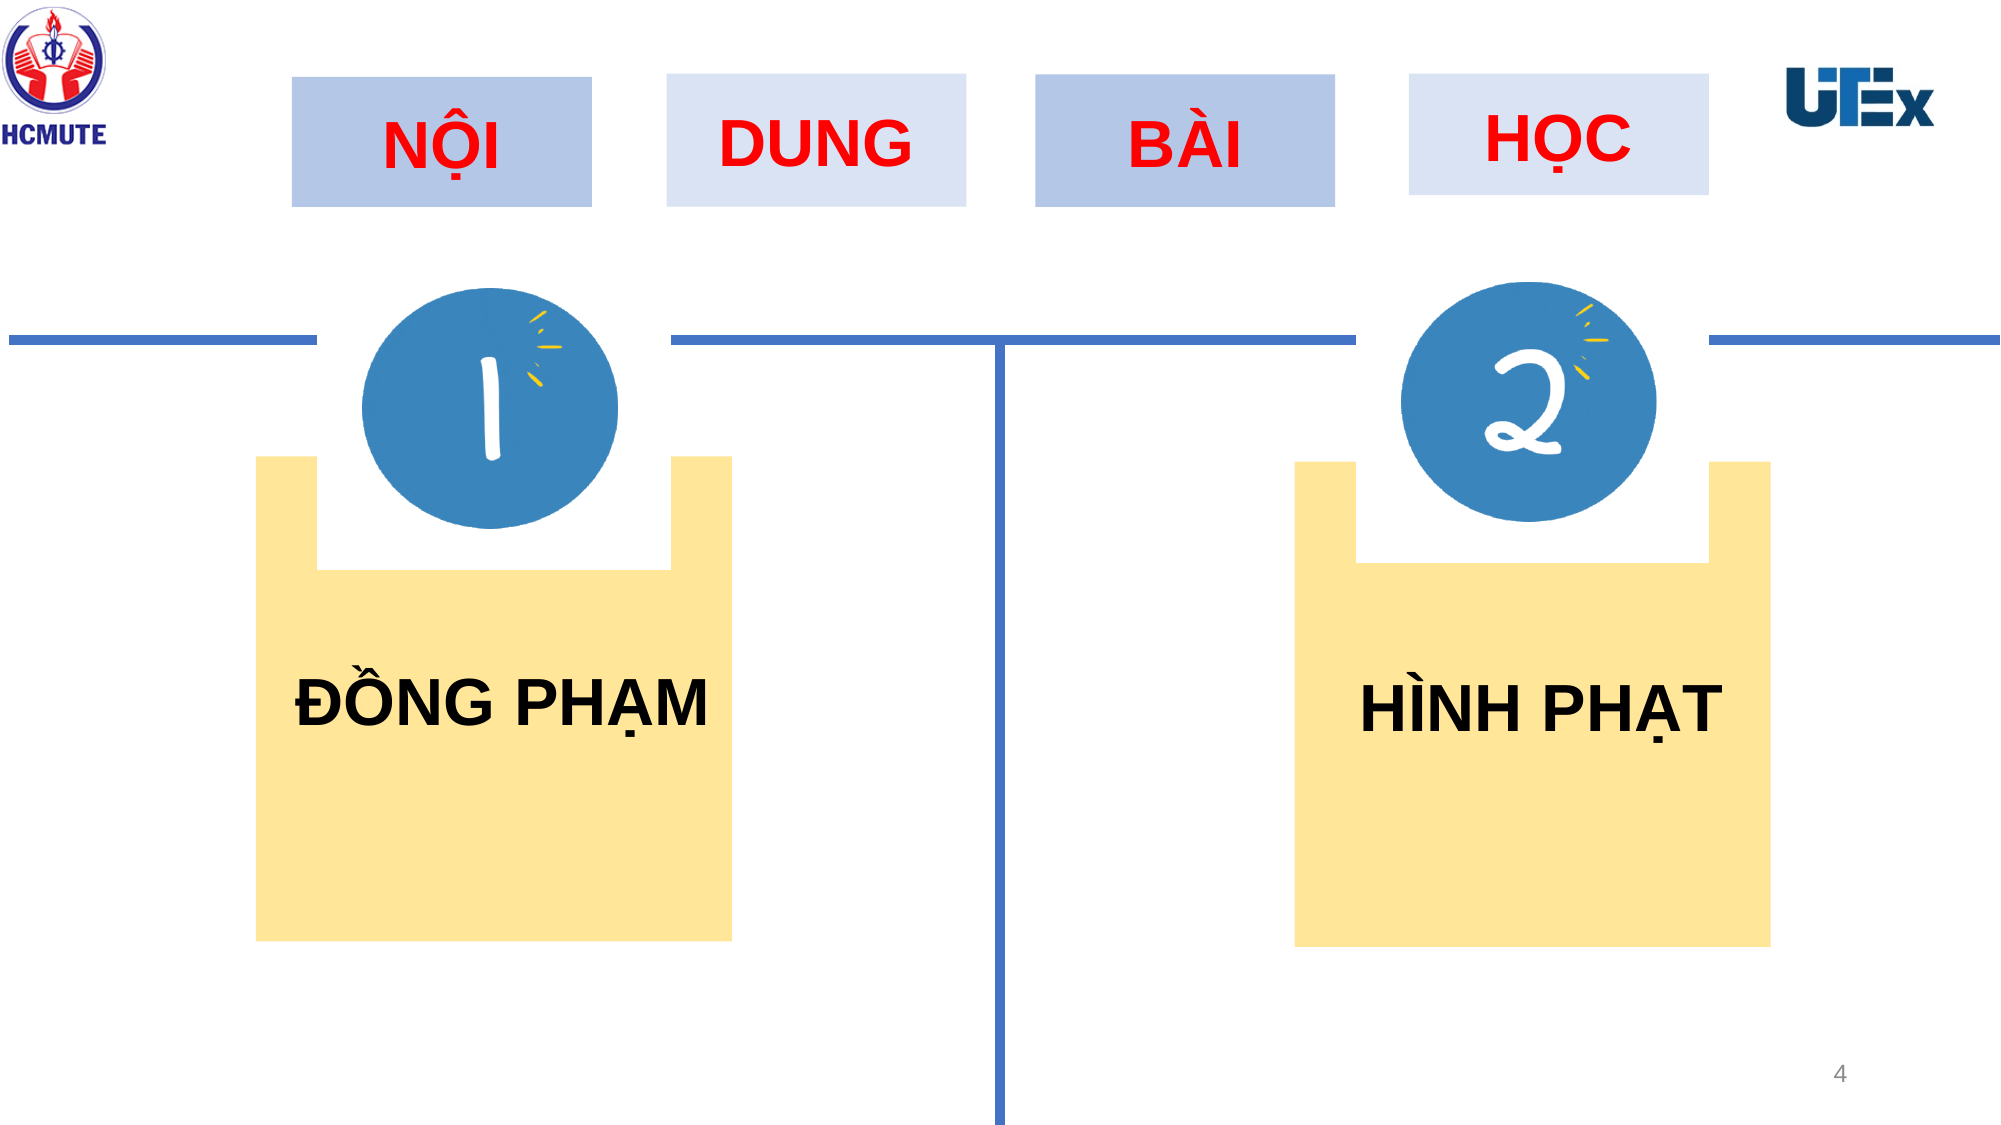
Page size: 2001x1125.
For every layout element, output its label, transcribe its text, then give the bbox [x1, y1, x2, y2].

picture [1356, 231, 1710, 563]
text_box DUNG [666, 73, 968, 208]
text_box HÌNH PHẠT [1294, 461, 1772, 948]
picture [0, 0, 113, 147]
text_box BÀI [1034, 73, 1336, 208]
text_box HỌC [1408, 73, 1710, 196]
picture [317, 237, 671, 570]
text_box [255, 455, 733, 942]
picture [1781, 65, 1947, 135]
slide_number 4 [1412, 1042, 1863, 1103]
text_box NỘI [291, 76, 593, 208]
text_box ĐỒNG PHẠM [255, 650, 732, 746]
